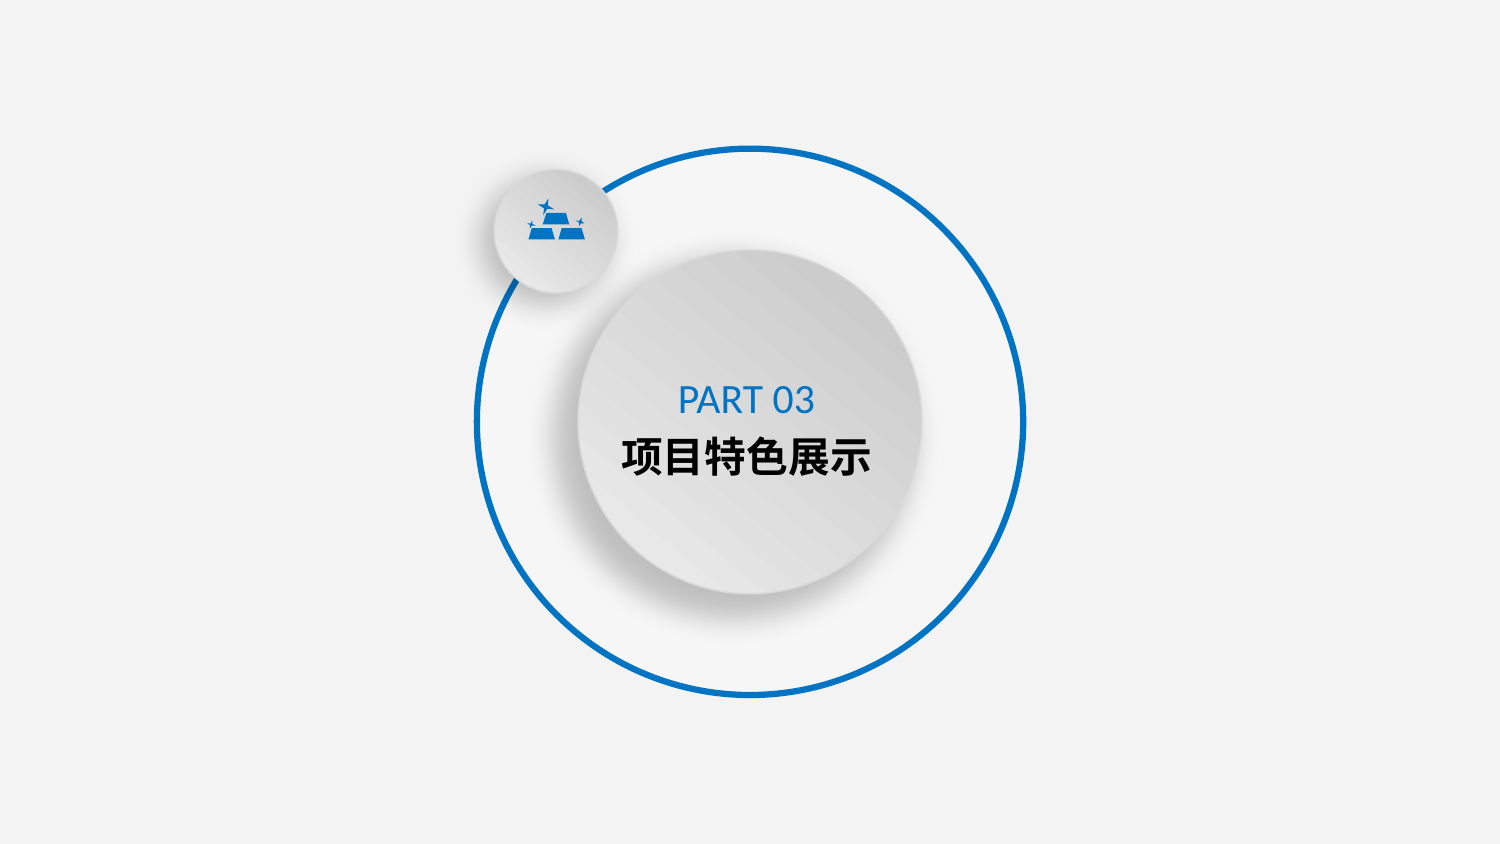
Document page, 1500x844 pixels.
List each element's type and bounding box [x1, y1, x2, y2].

text_box [541, 211, 1026, 698]
text_box [474, 337, 488, 507]
text_box [494, 169, 923, 594]
text_box [645, 146, 855, 167]
